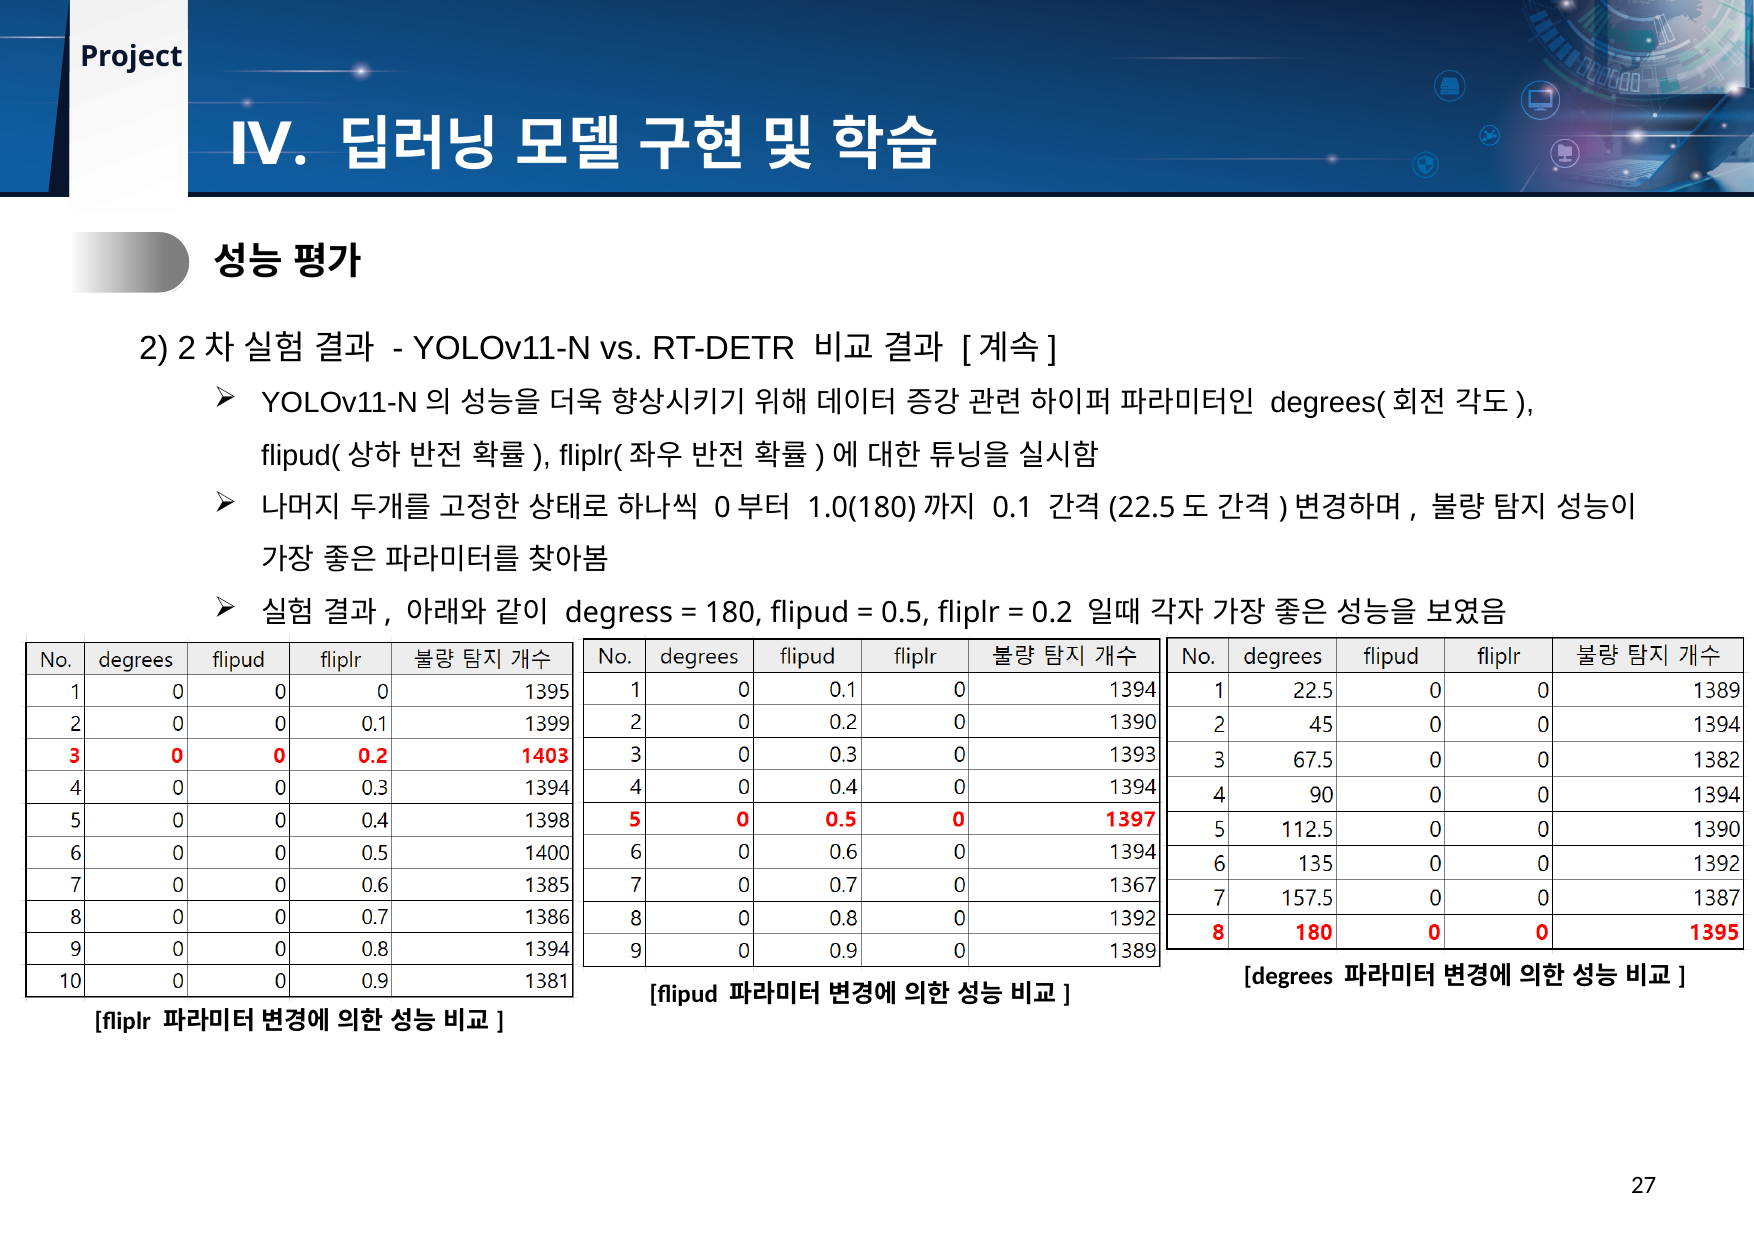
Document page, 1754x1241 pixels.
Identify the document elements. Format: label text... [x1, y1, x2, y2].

picture [20, 632, 1749, 1002]
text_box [70, 230, 1109, 294]
picture [188, 0, 1754, 192]
text_box Ⅳ. 딥러닝 모델 구현 및 학습 [213, 98, 1522, 184]
picture [0, 0, 69, 192]
text_box [flipud 파라미터 변경에 의한 성능 비교] [578, 972, 1163, 1015]
text_box 2) 2차 실험 결과 - YOLOv11-N vs. RT-DETR 비교 결과 [계속] YOLOv11-N의 성능을 더욱 향상시키기 위해 데이터 증강 관련 하이퍼 파라미터인 degrees(회전 각도), flipud(상하 반전 확률), fliplr(좌우 반전 확률)에 대한 튜닝을 실시함 나머지 두개를 고정한 상태로 하나씩 0부터 1.0(180)까지 0.1 간격(22.5도 간격)변경하며, 불량 탐지 성능이 가장 좋은 파라미터를 찾아봄 실험 결과, 아래와 같이 degress = 180, flipud = 0.5, fliplr = 0.2 일때 각자 가장 좋은 성능을 보였음 [124, 298, 1661, 635]
text_box [fliplr 파라미터 변경에 의한 성능 비교] [20, 1002, 578, 1043]
text_box 27 [1616, 1160, 1752, 1206]
text_box [degrees 파라미터 변경에 의한 성능 비교] [1162, 952, 1754, 998]
